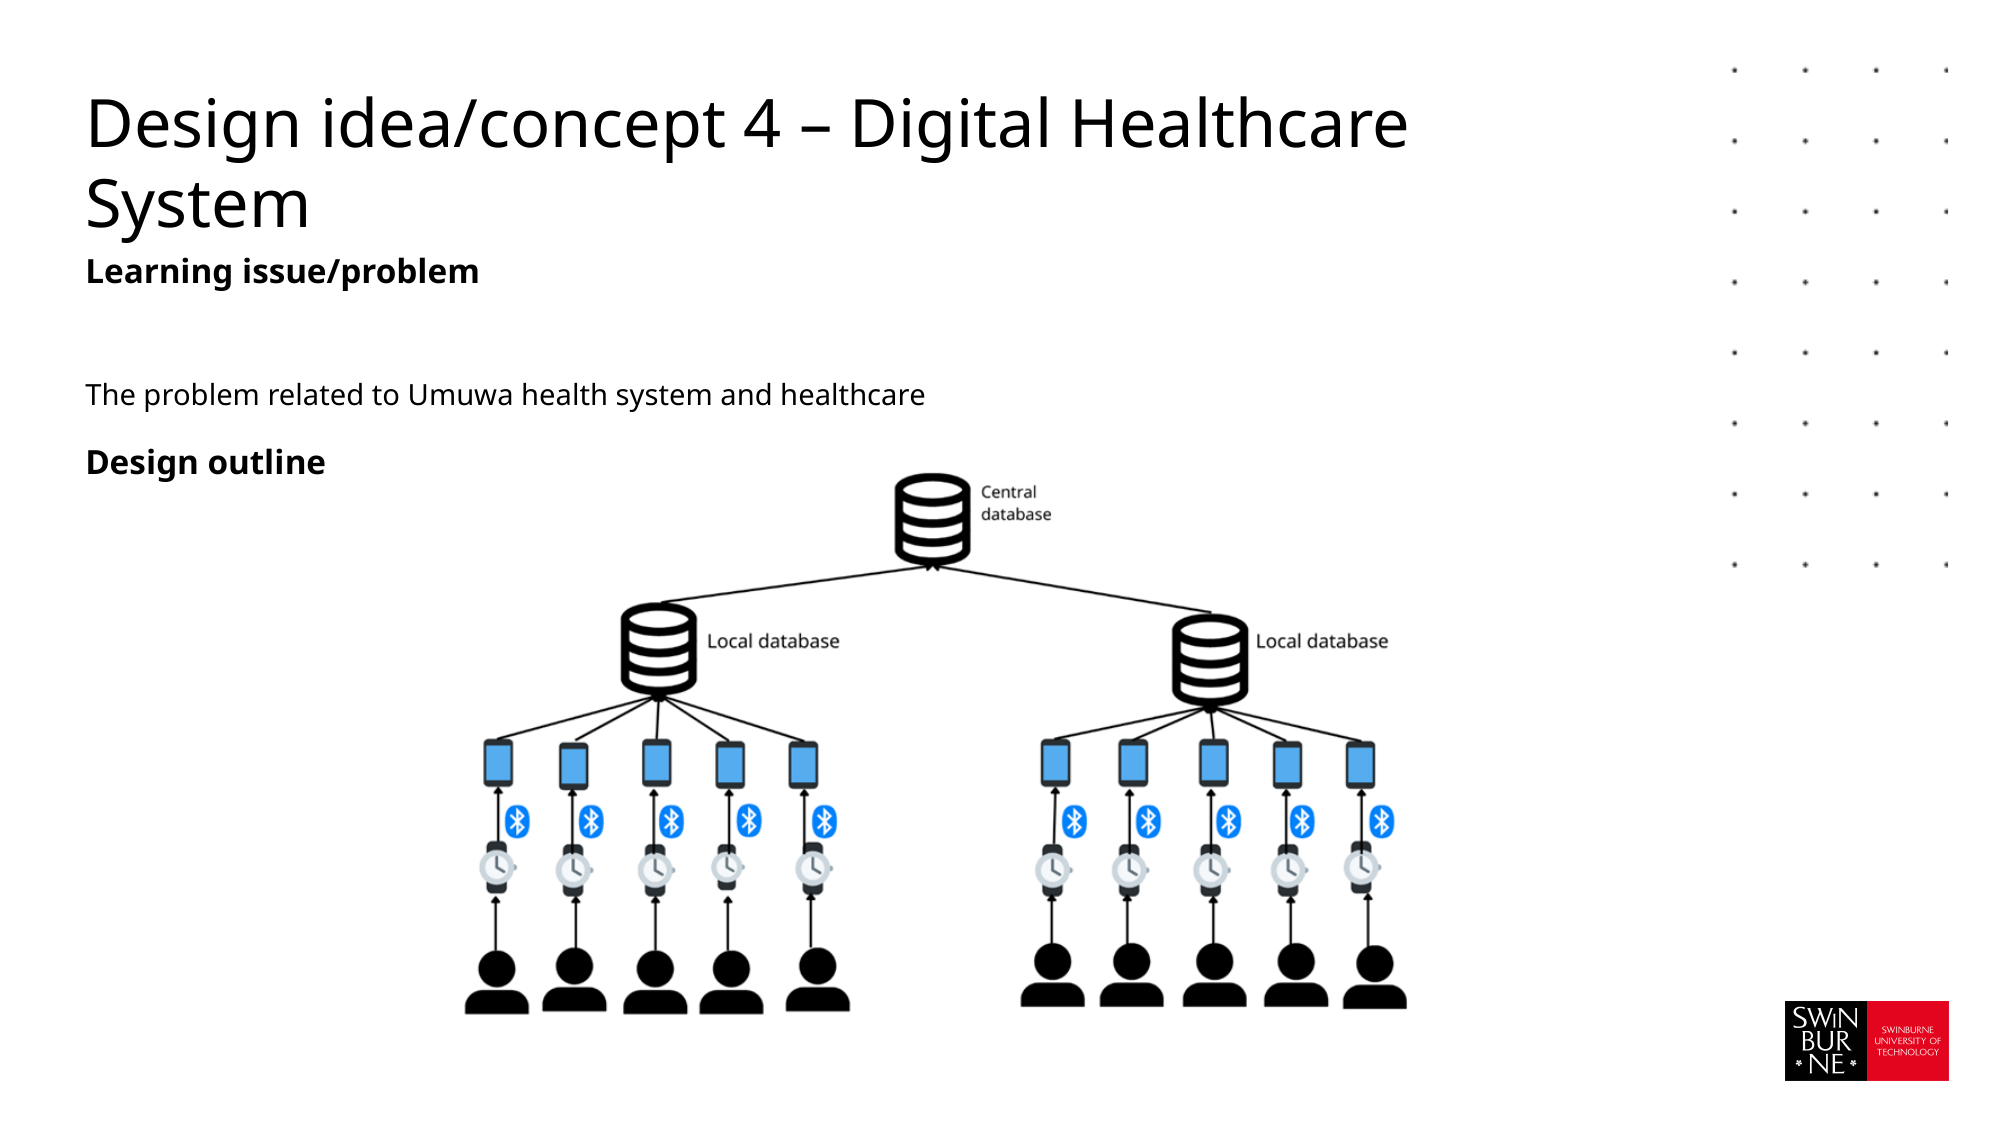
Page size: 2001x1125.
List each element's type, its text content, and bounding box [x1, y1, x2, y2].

title Design idea/concept 4 – Digital Healthcare System [70, 73, 1660, 170]
picture [1785, 1001, 1949, 1081]
subtitle The problem related to Umuwa health system and healthcare Design outline [70, 368, 1660, 645]
picture [426, 455, 1524, 1071]
list Learning issue/problem [70, 247, 1660, 333]
